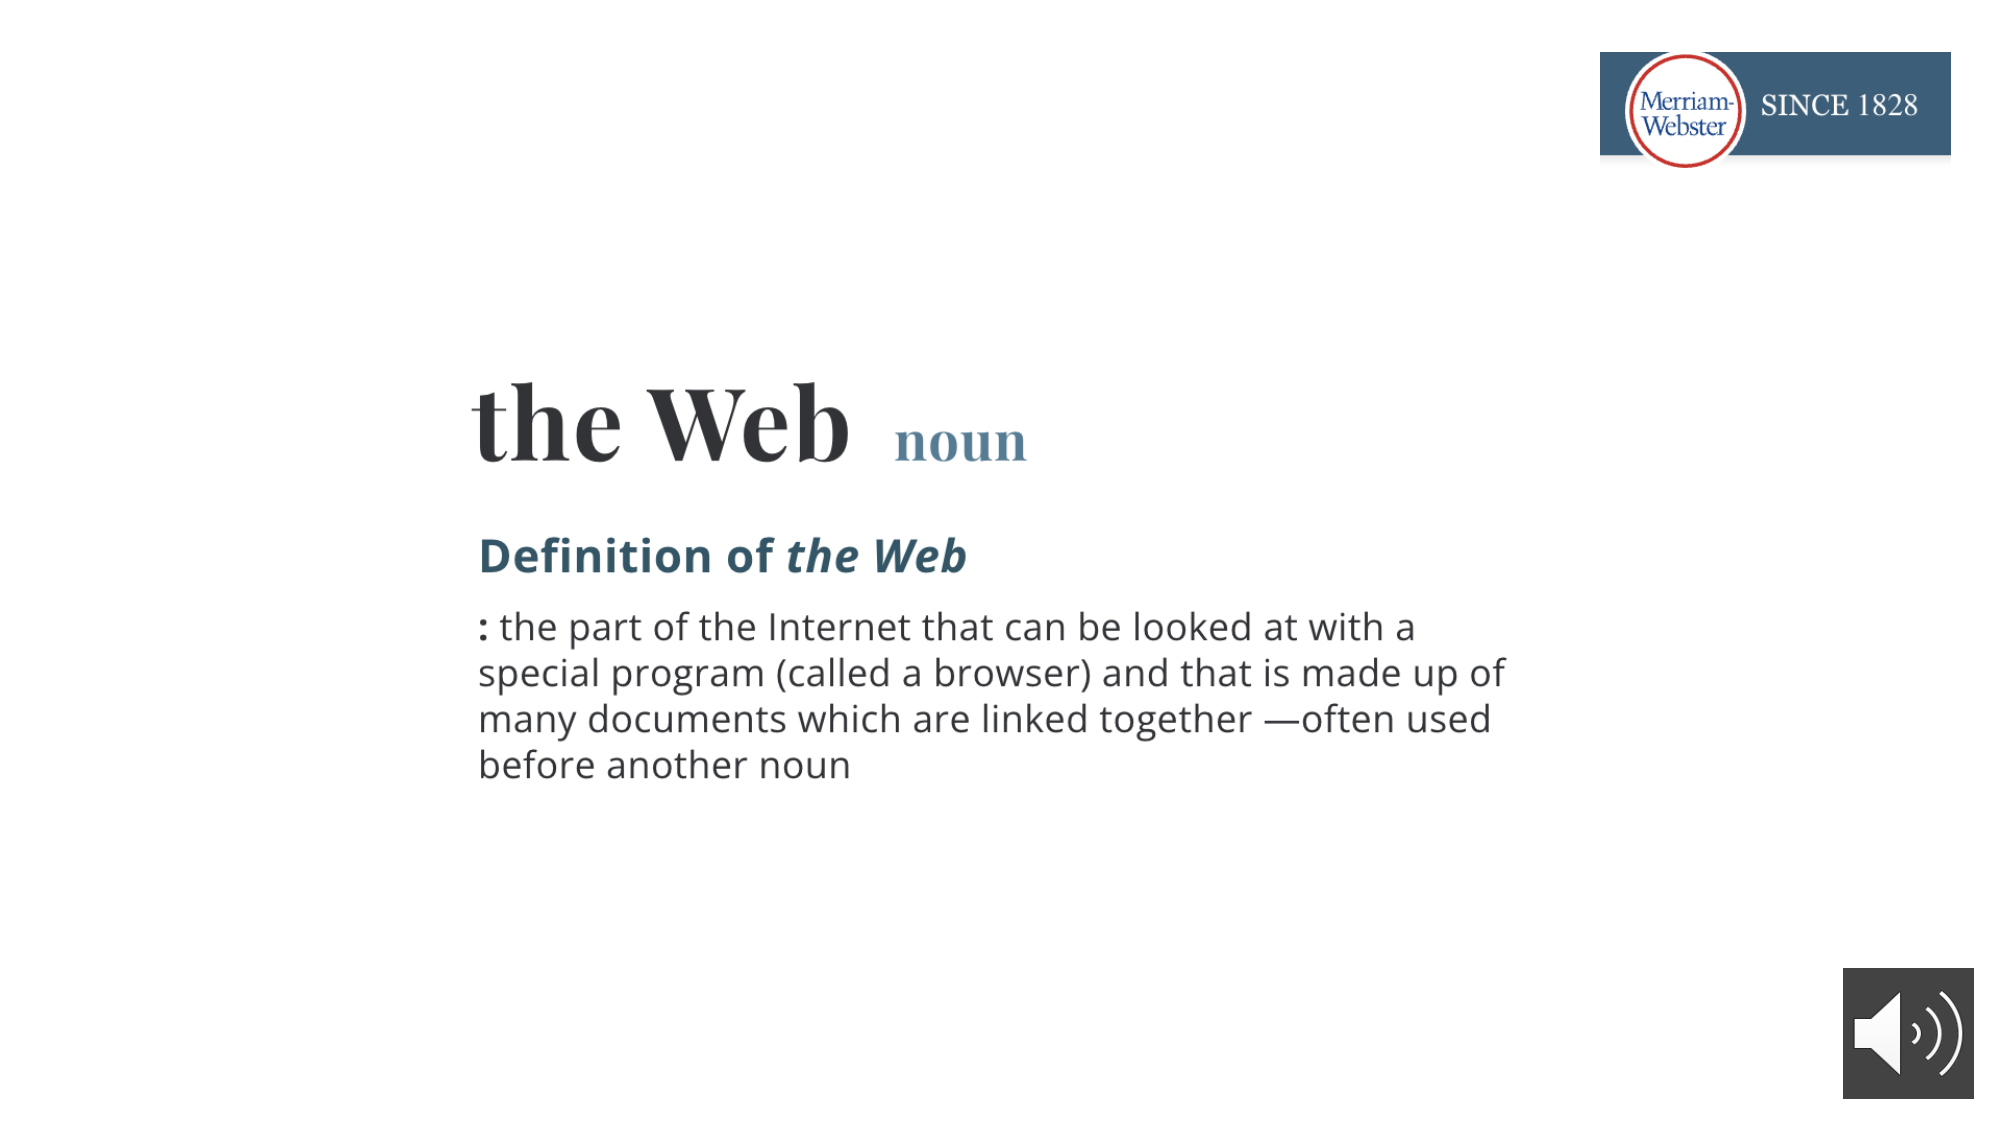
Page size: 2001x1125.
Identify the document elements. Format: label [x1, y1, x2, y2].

picture [1841, 966, 1975, 1100]
picture [1600, 52, 1951, 170]
text_box [454, 329, 1546, 796]
